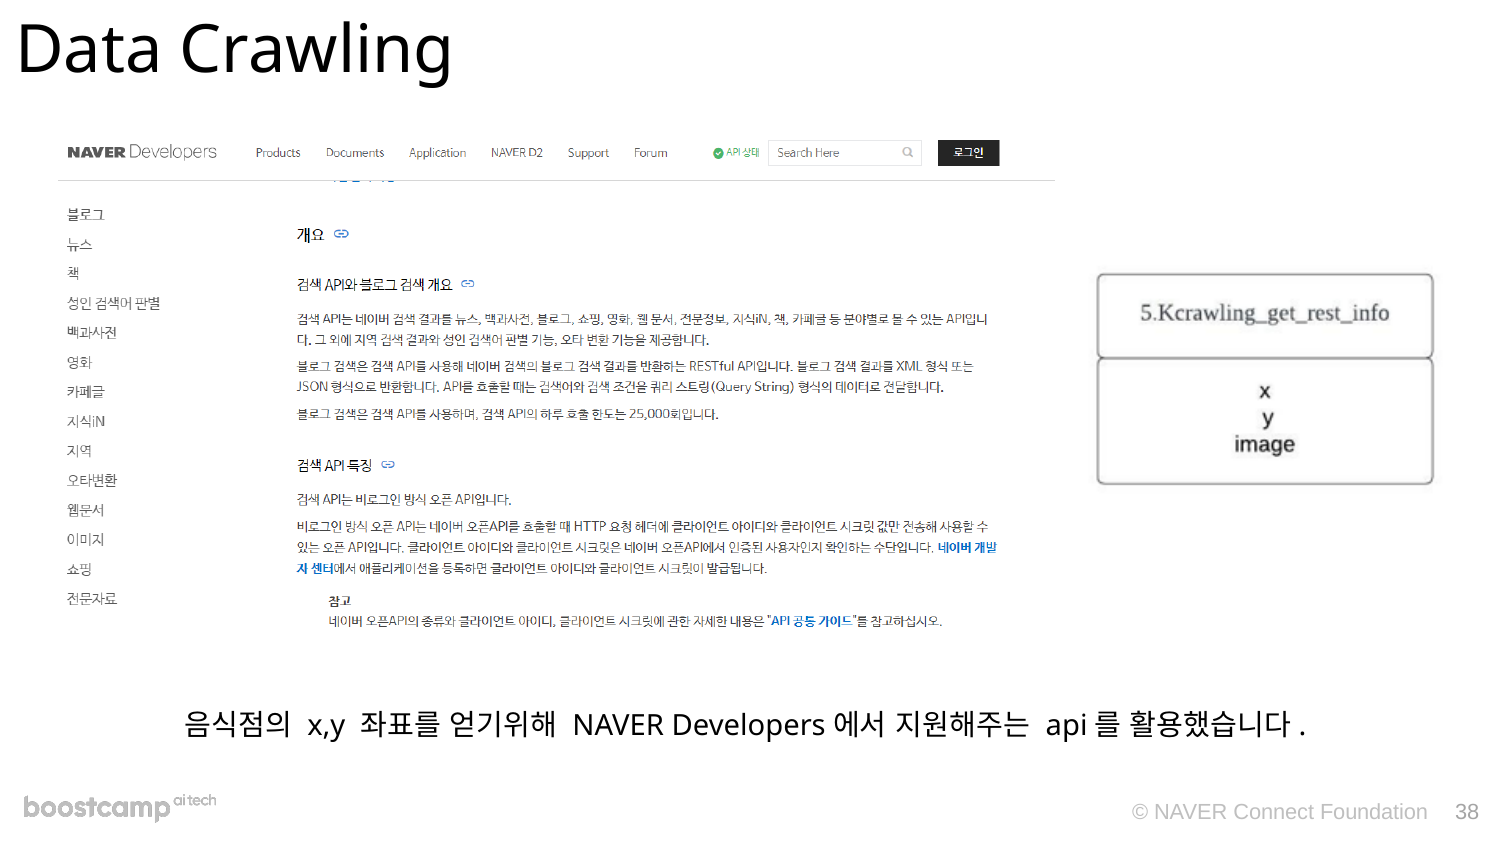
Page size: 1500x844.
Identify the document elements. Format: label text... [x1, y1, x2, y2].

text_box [24, 787, 1499, 830]
text_box 음식점의 x,y 좌표를 얻기위해 NAVER Developers에서 지원해주는 api를 활용했습니다. [130, 691, 1368, 757]
picture [58, 128, 1055, 636]
title Data Crawling [0, 0, 803, 93]
picture [1077, 259, 1451, 505]
